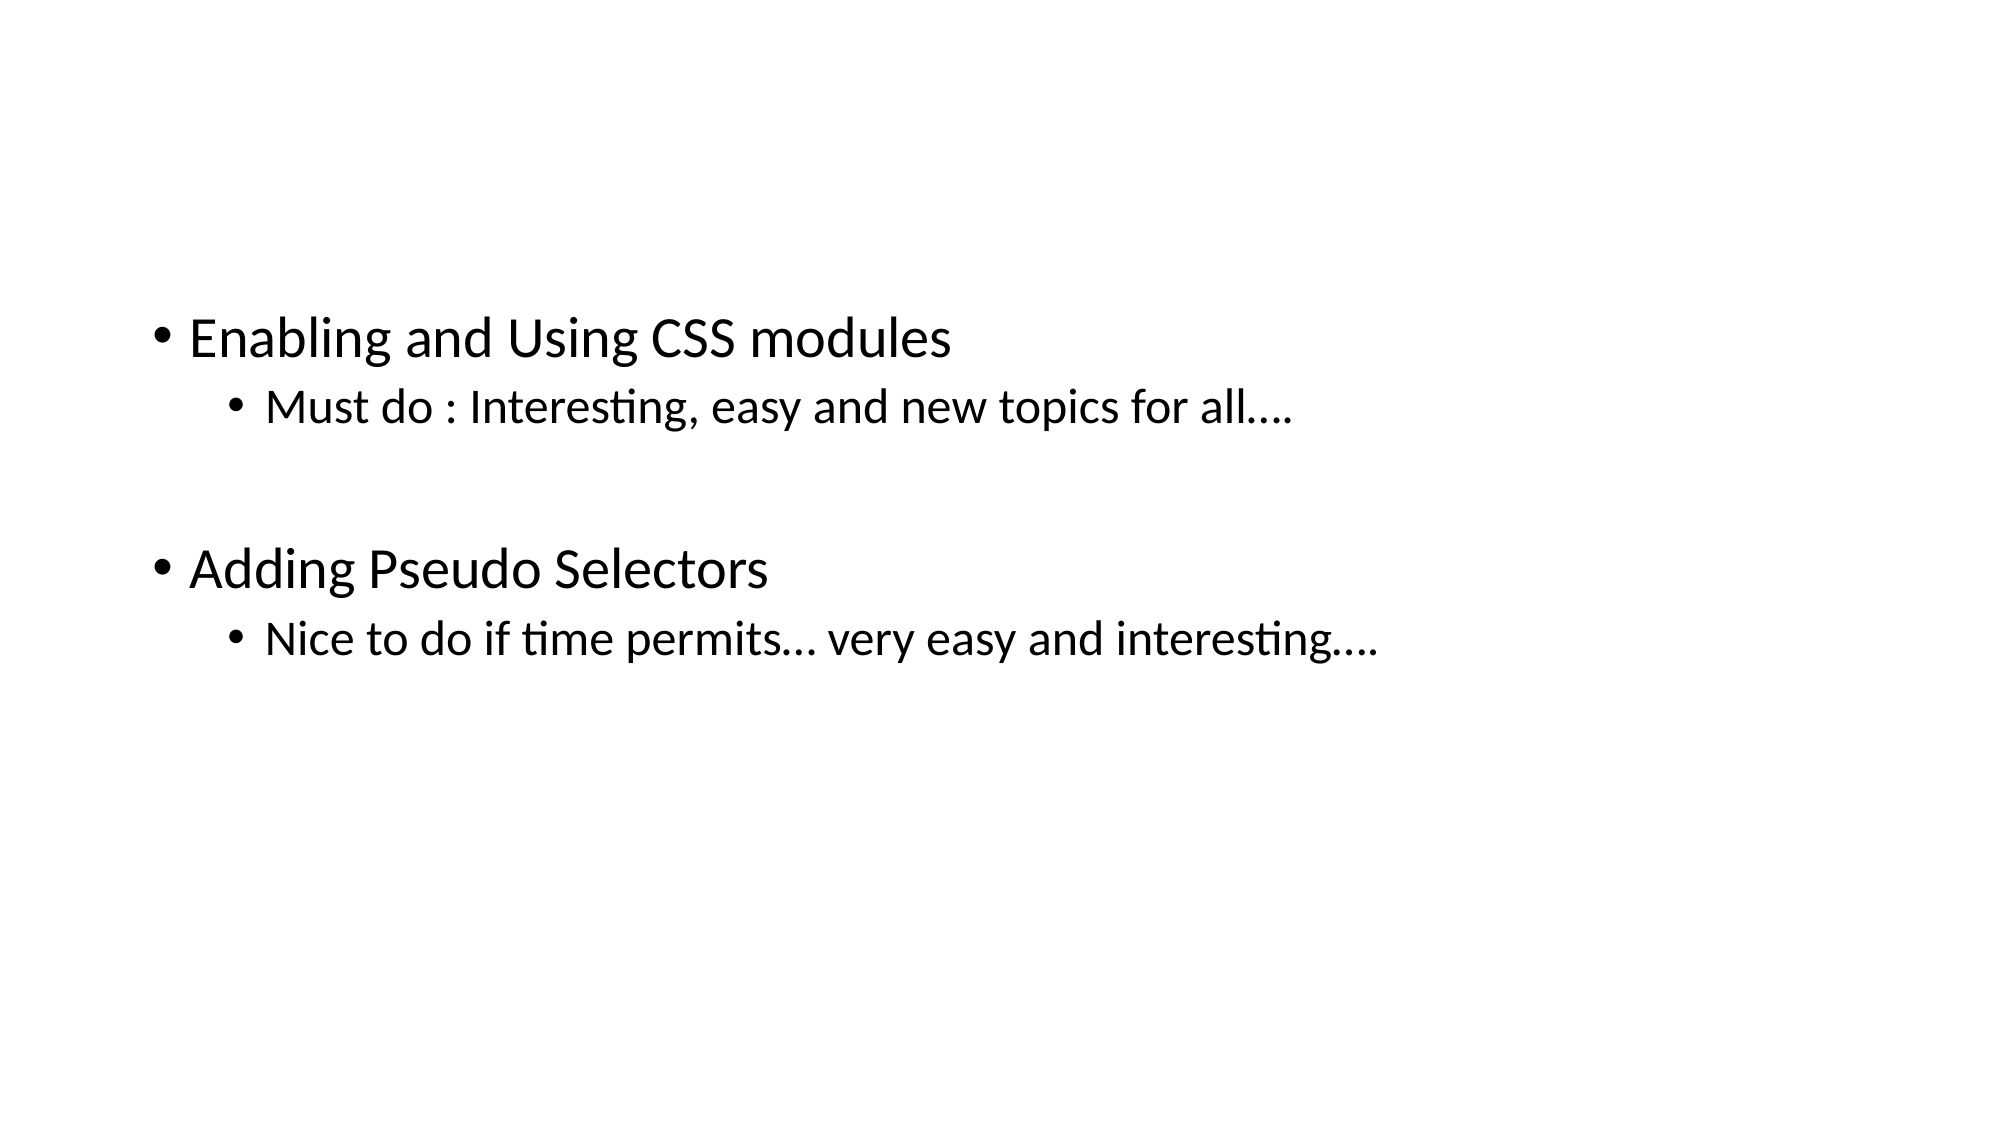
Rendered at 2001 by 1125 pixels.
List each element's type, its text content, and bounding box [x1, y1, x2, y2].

list Enabling and Using CSS modules Must do : Interesting, easy and new topics for all…. Adding Pseudo Selectors Nice to do if time permits… very easy and interesting…. [137, 299, 1863, 1014]
